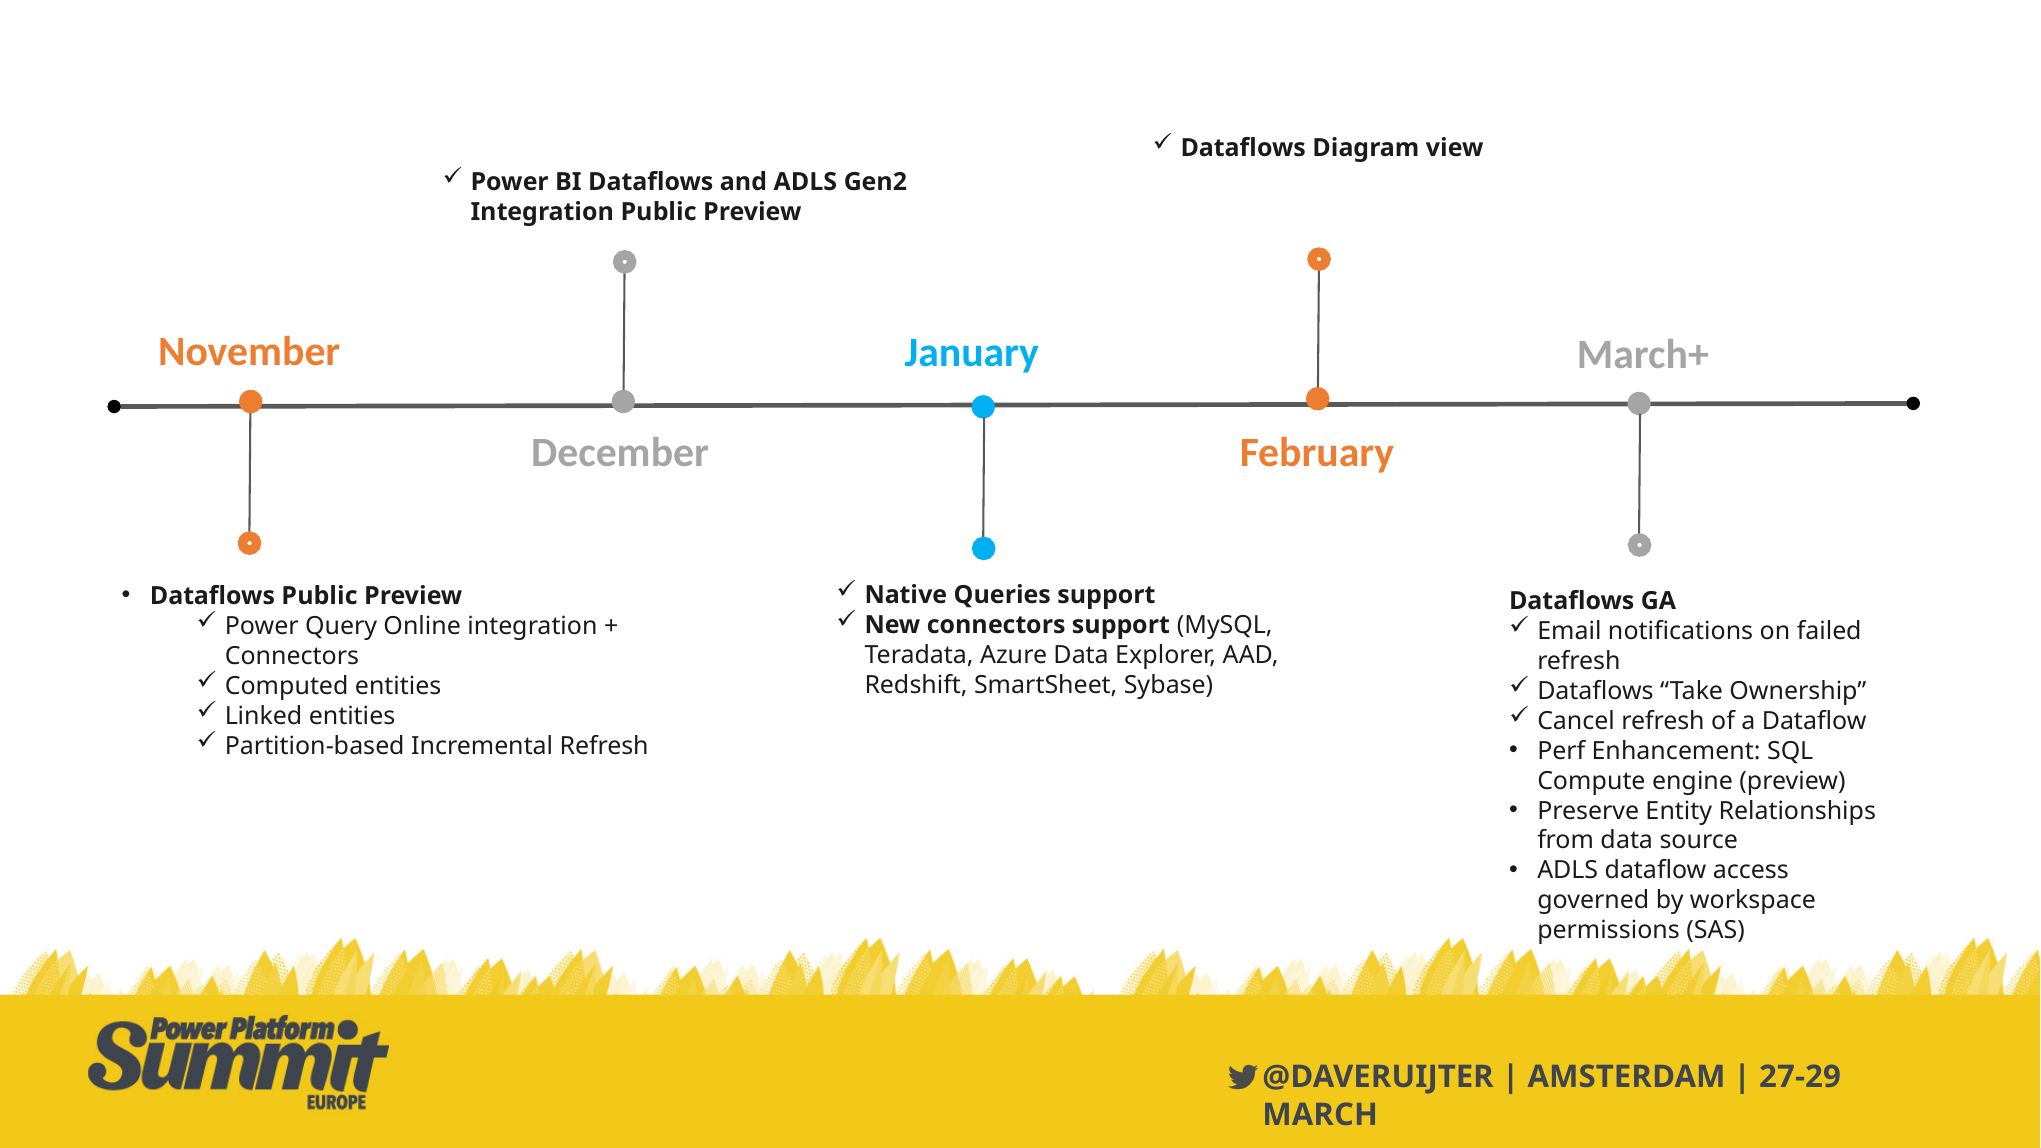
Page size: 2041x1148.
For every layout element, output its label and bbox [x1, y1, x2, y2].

text_box [106, 123, 1921, 987]
picture [0, 0, 2041, 1148]
